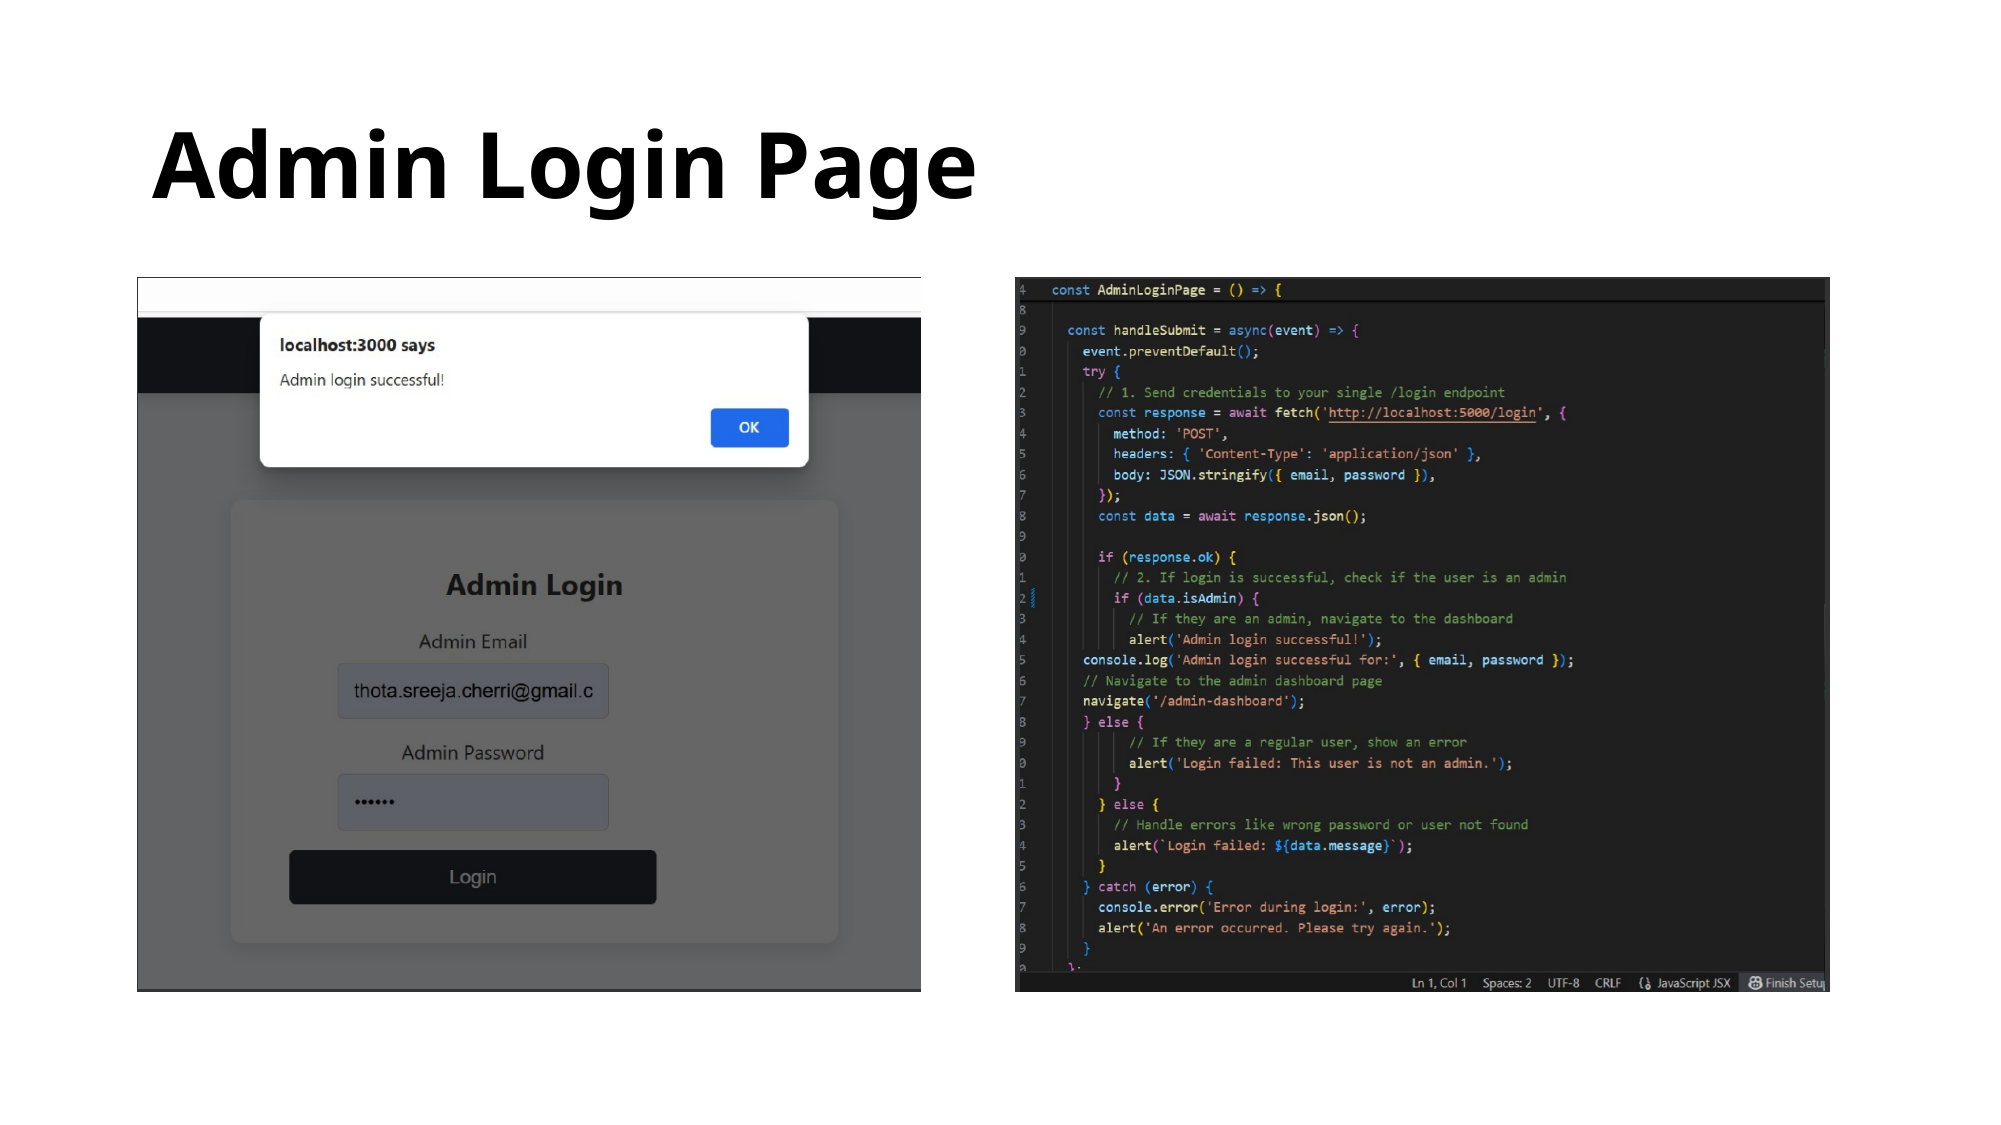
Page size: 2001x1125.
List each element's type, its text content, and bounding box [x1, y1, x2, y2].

picture [1015, 277, 1830, 992]
title Admin Login Page [137, 59, 1863, 278]
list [137, 277, 921, 992]
